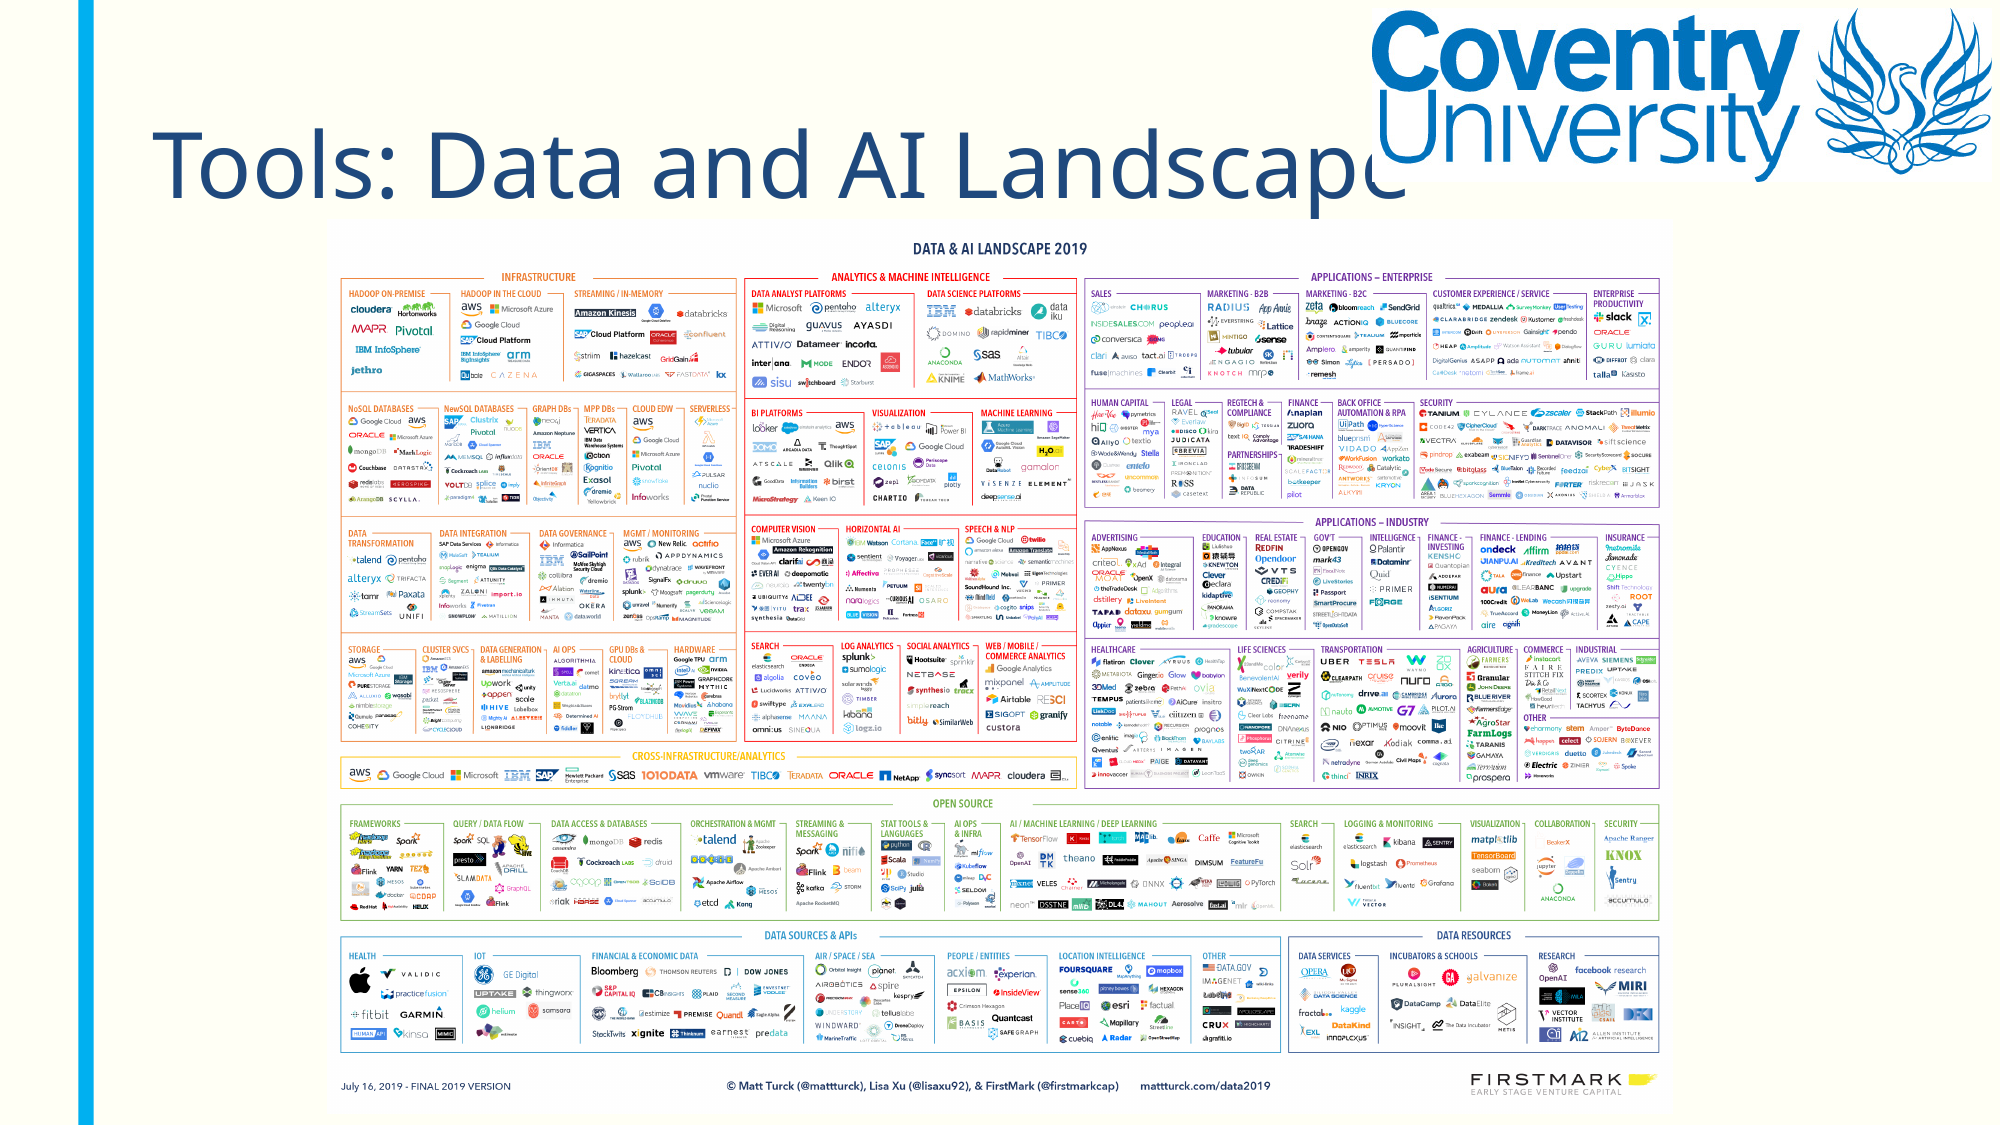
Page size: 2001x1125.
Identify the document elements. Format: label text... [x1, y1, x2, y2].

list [327, 219, 1673, 1114]
picture [1372, 8, 1992, 182]
title Tools: Data and AI Landscape [137, 59, 1863, 278]
